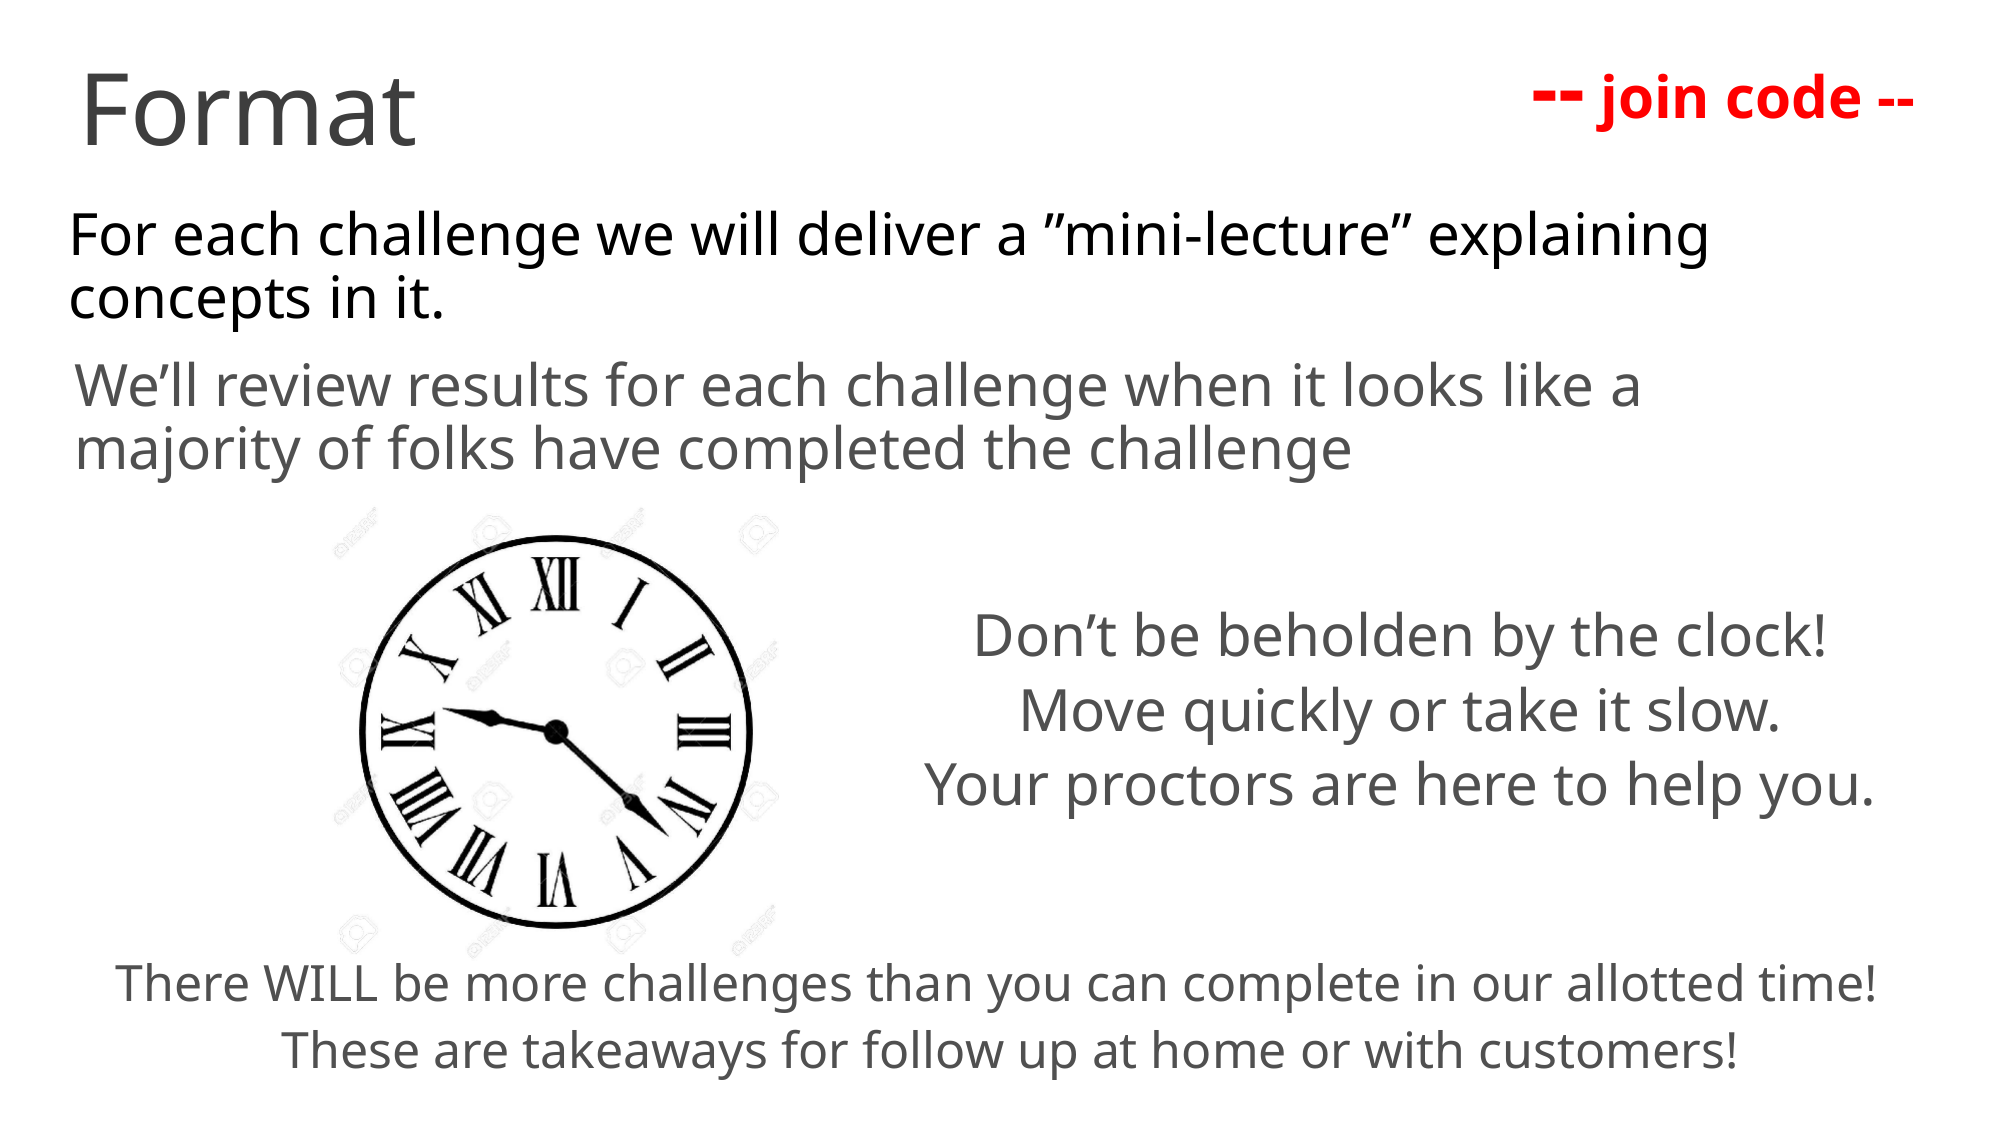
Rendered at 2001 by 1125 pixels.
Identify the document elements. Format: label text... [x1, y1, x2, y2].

text_box -- join code -- [1517, 27, 1979, 143]
list For each challenge we will deliver a ”mini-lecture” explaining concepts in it. [44, 190, 1939, 285]
text_box There WILL be more challenges than you can complete in our allotted time! These are takeaways for follow up at home or with customers! [82, 934, 1939, 1103]
text_box We’ll review results for each challenge when it looks like a majority of folks have completed the challenge [44, 332, 1848, 560]
picture [320, 496, 793, 968]
text_box Don’t be beholden by the clock! Move quickly or take it slow. Your proctors are here to help you. [793, 591, 2000, 834]
text_box Format [78, 59, 1617, 168]
